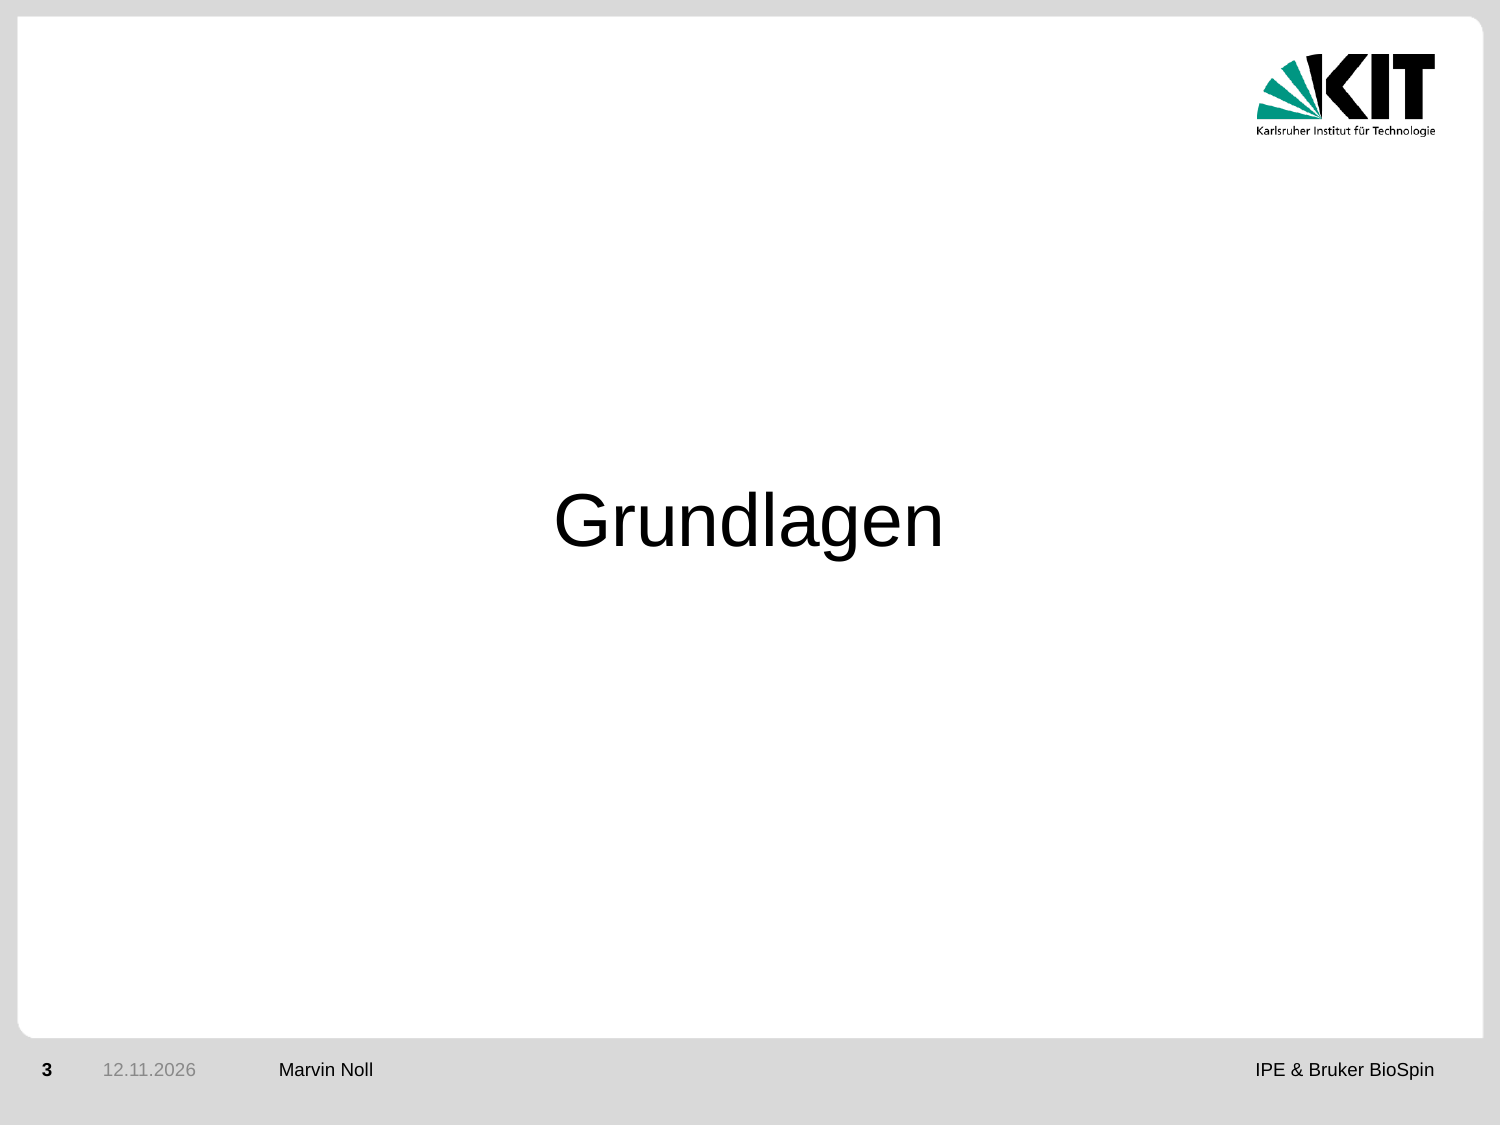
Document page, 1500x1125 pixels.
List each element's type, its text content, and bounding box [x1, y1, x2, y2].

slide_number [102, 1057, 272, 1118]
text_box Grundlagen [17, 463, 1481, 569]
slide_number 3 [41, 1057, 96, 1106]
picture [0, 0, 1500, 1125]
